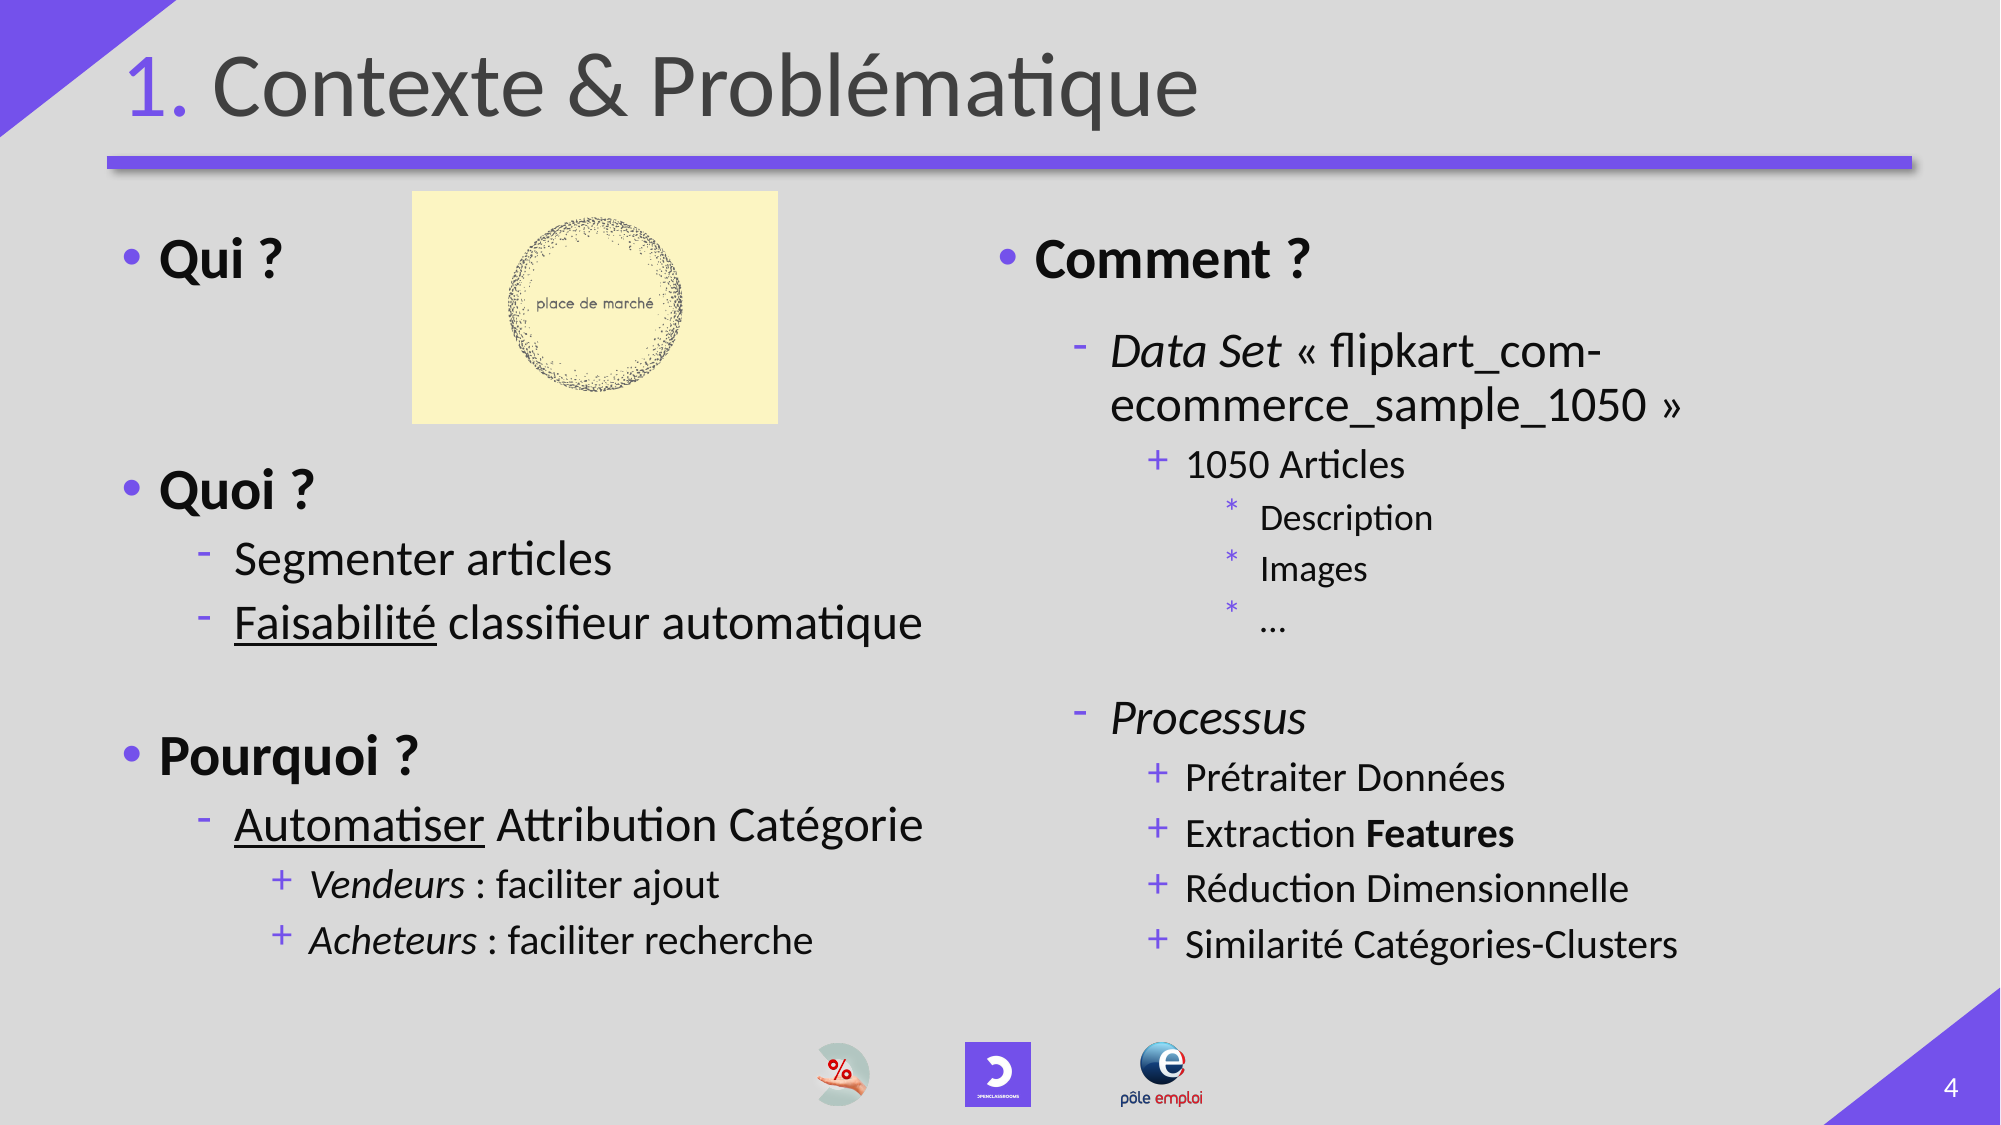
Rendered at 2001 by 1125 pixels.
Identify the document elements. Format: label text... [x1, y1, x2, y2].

text_box Comment ? Data Set « flipkart_com-ecommerce_sample_1050 » 1050 Articles Description Images … Processus Prétraiter Données Extraction Features Réduction Dimensionnelle Similarité Catégories-Clusters [982, 221, 1934, 1101]
title 1. Contexte & Problématique [106, 0, 1912, 196]
picture [412, 191, 778, 424]
picture [1121, 1101, 1202, 1107]
list Qui ? Quoi ? Segmenter articles Faisabilité classifieur automatique Pourquoi ? Automatiser Attribution Catégorie Vendeurs : faciliter ajout Acheteurs : faciliter recherche [106, 221, 1041, 1125]
slide_number 4 [1911, 1056, 1992, 1117]
